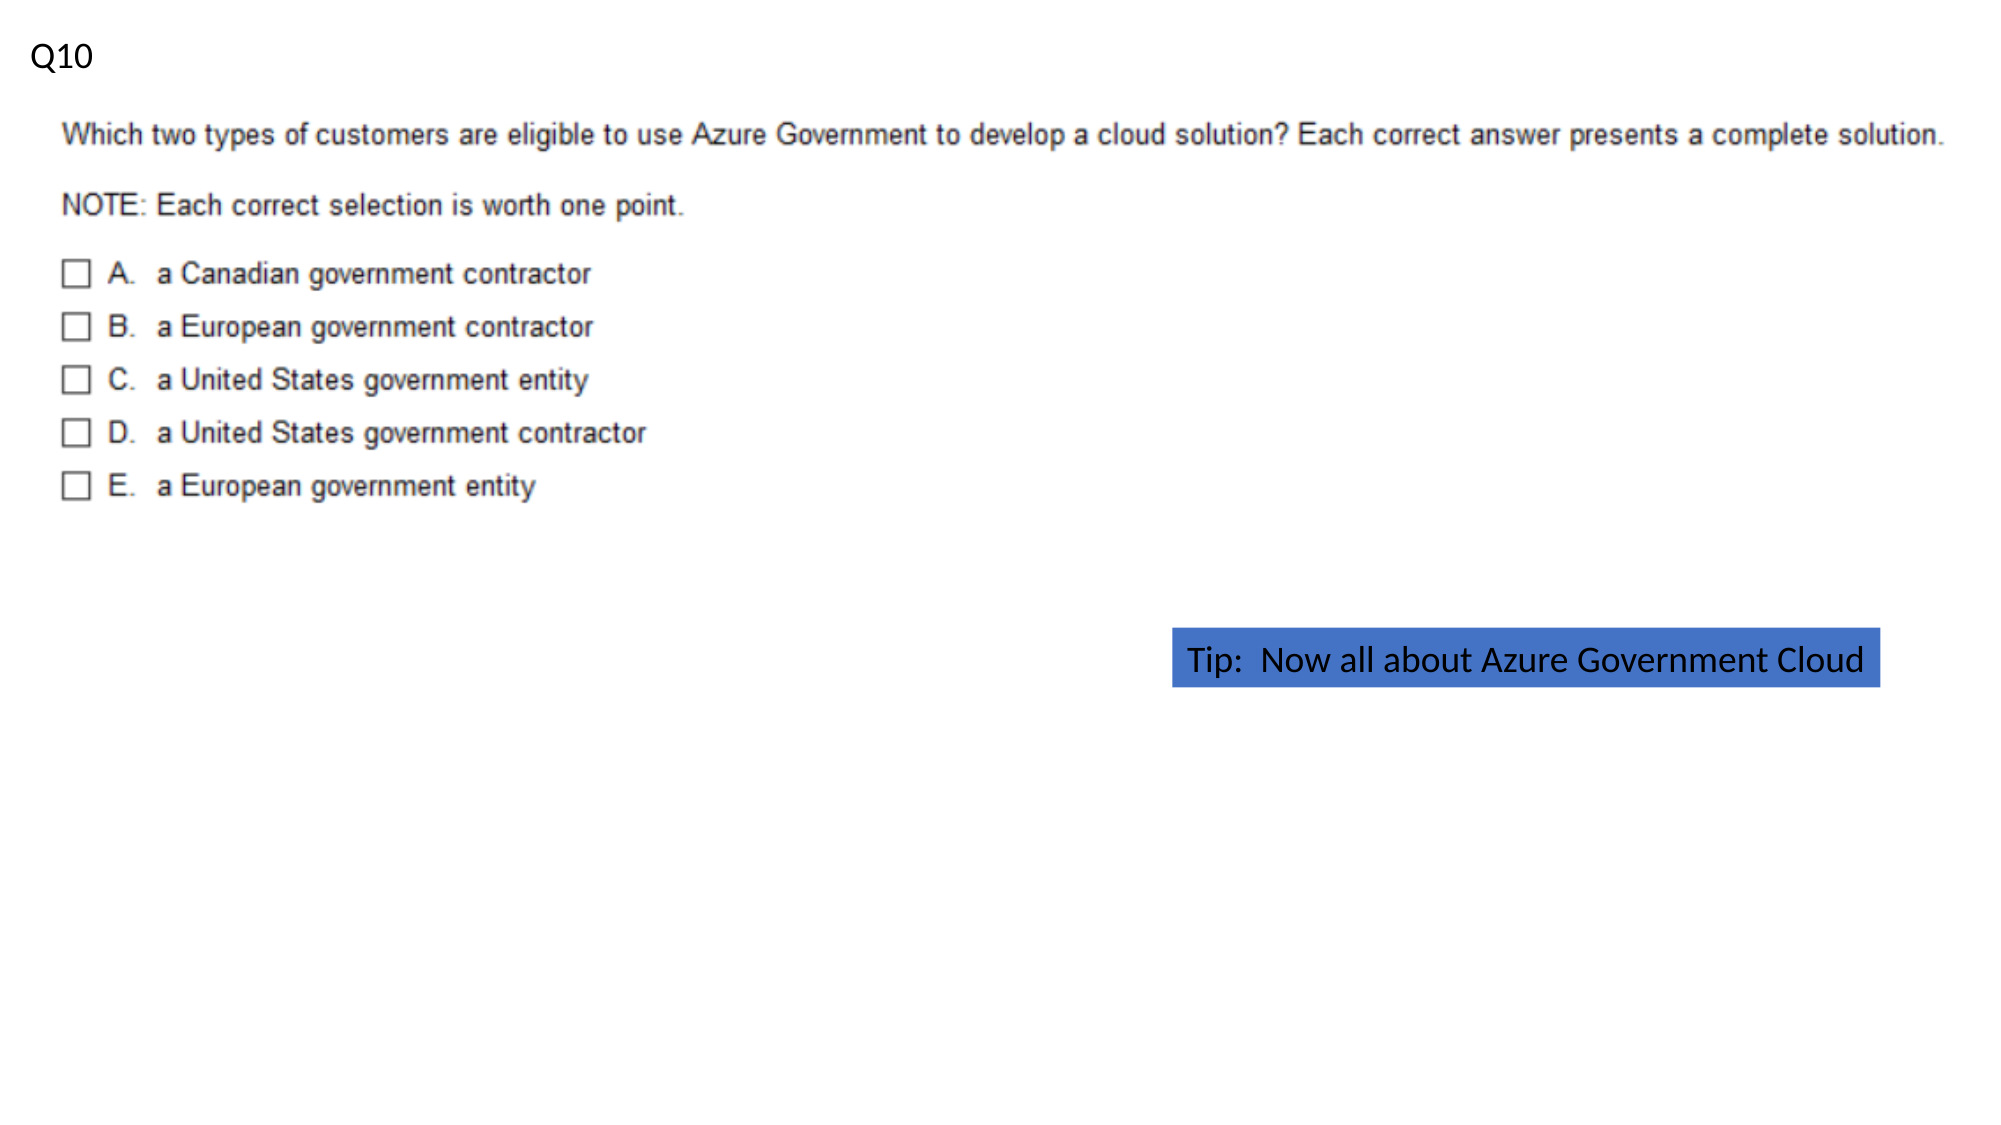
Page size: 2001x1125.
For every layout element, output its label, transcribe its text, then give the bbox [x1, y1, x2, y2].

text_box Tip: Now all about Azure Government Cloud [1172, 627, 1881, 688]
text_box Q10 [15, 23, 109, 83]
picture [43, 109, 1957, 535]
